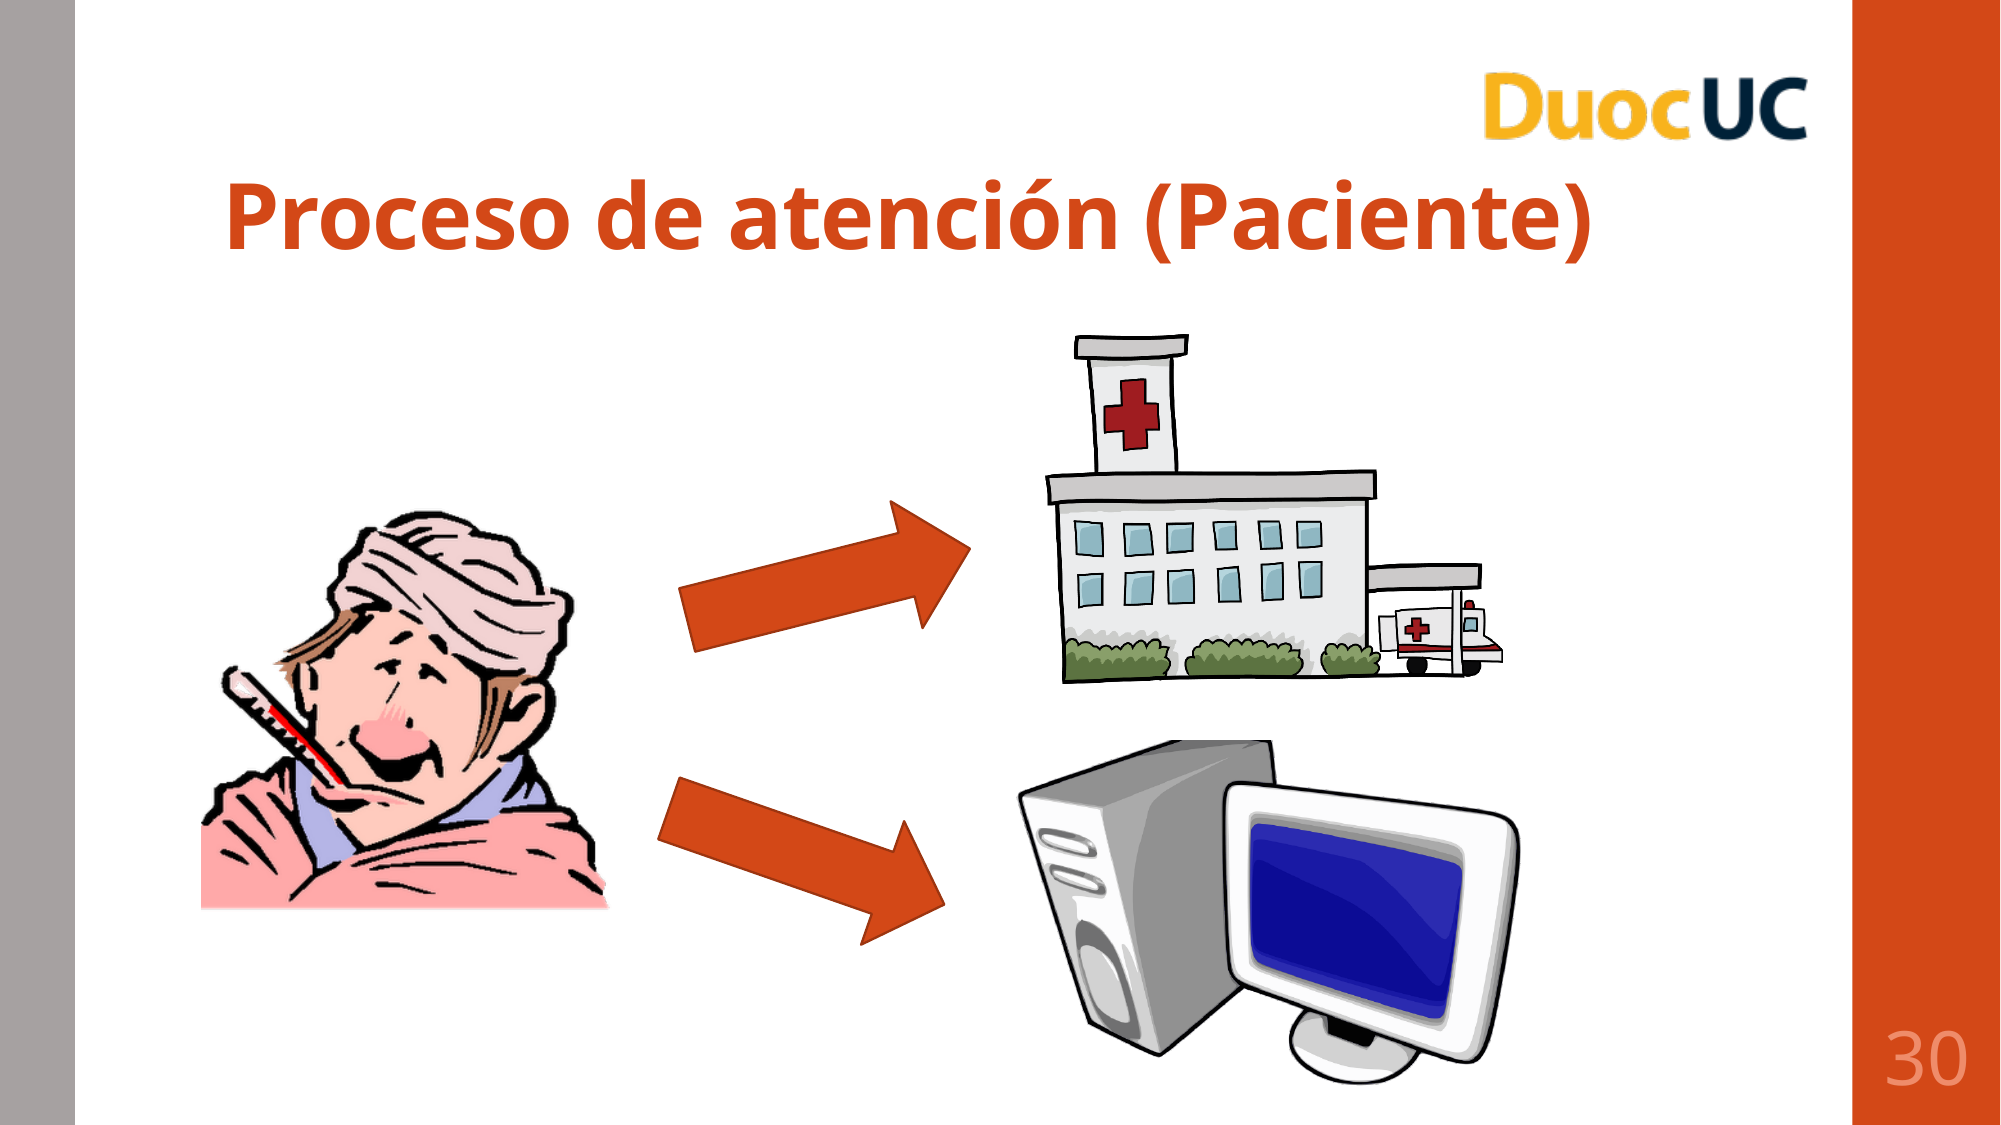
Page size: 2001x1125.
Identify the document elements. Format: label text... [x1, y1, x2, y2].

slide_number 29 [1852, 1012, 2000, 1110]
picture [200, 508, 612, 912]
picture [1001, 739, 1532, 1100]
text_box [678, 500, 971, 653]
picture [1479, 61, 1809, 149]
text_box [657, 776, 946, 946]
picture [1045, 333, 1503, 684]
title Proceso de atención (Paciente) [206, 48, 1797, 278]
